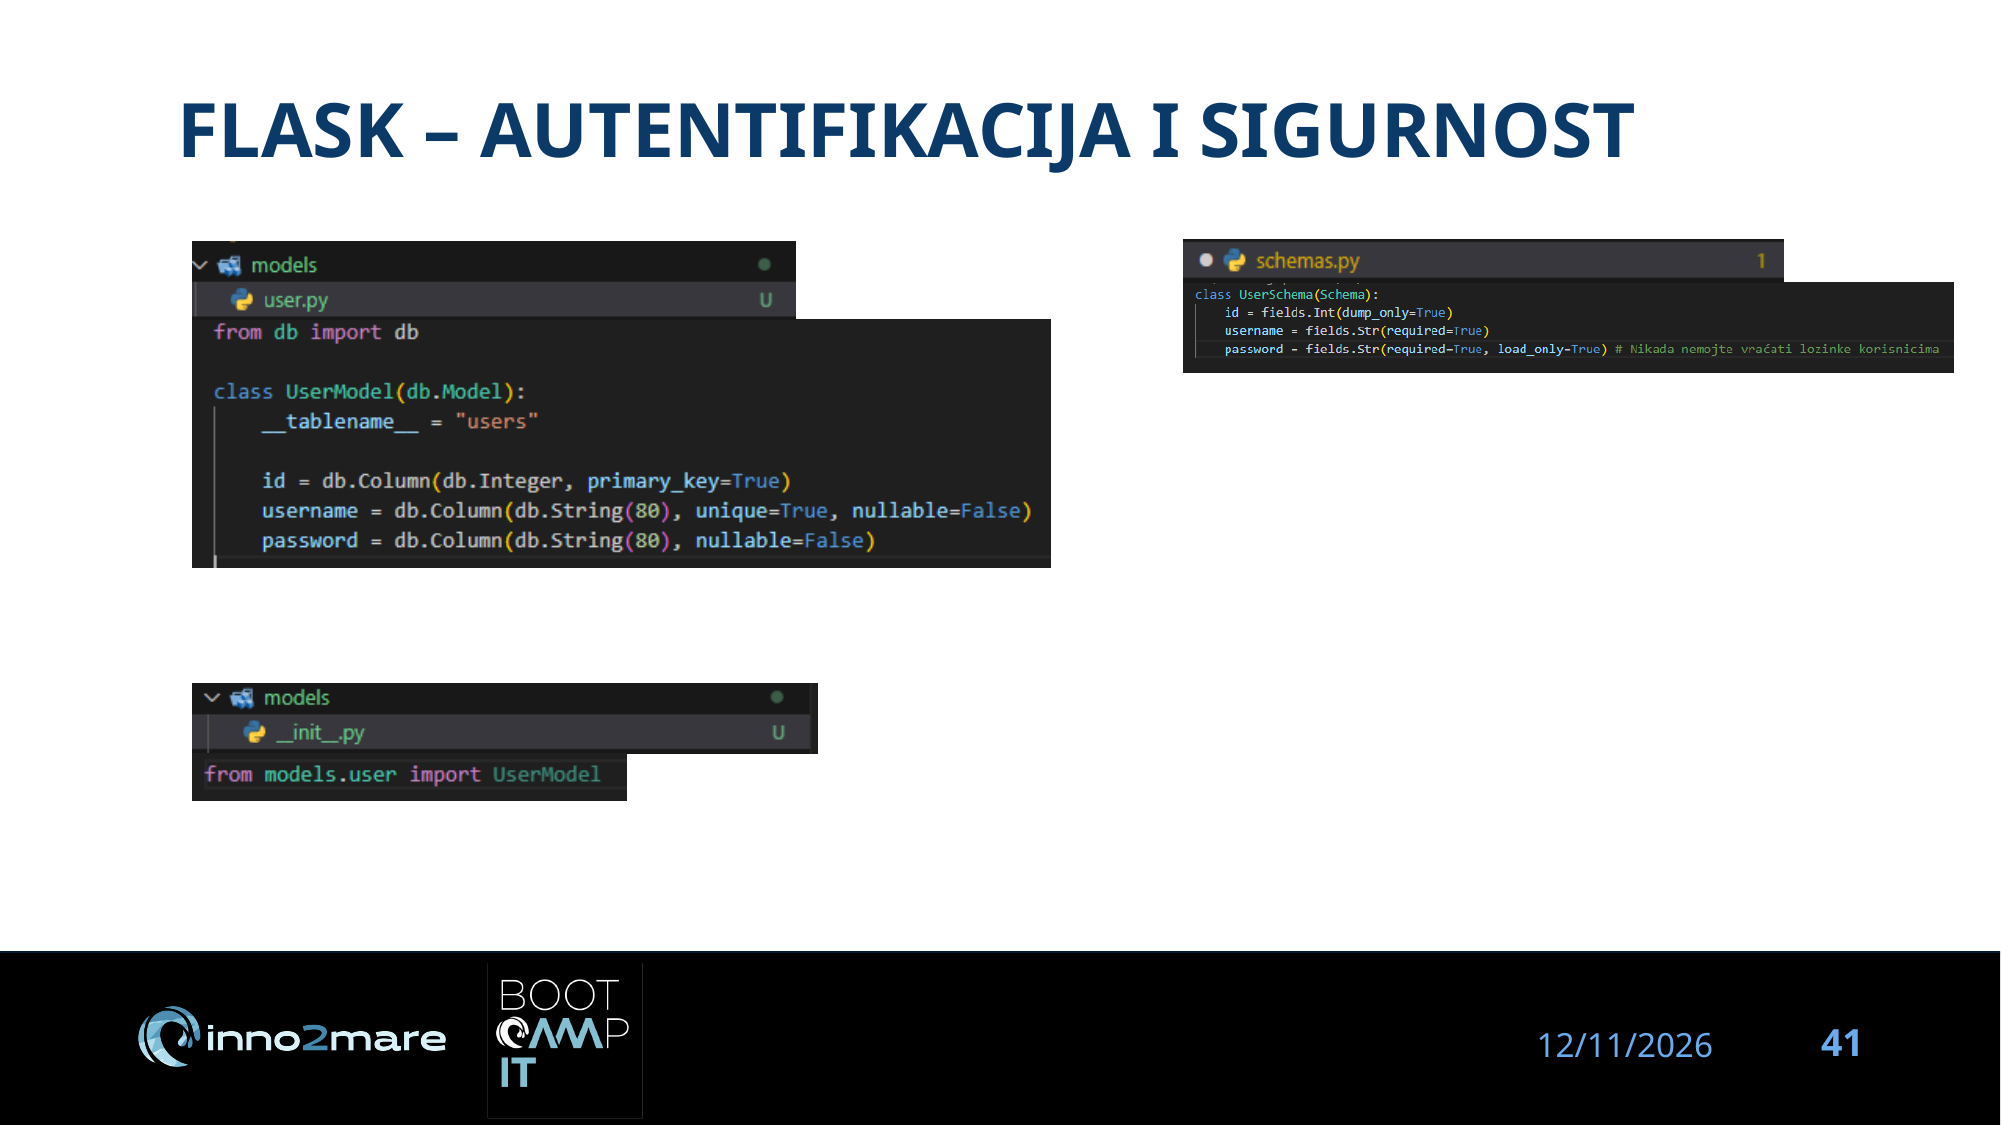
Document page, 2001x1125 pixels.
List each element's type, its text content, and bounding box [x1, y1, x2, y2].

picture [1183, 239, 1954, 374]
text_box FLASK – Autentifikacija i sigurnost [162, 62, 1888, 203]
picture [192, 241, 1051, 568]
picture [138, 957, 690, 1124]
picture [192, 683, 818, 801]
